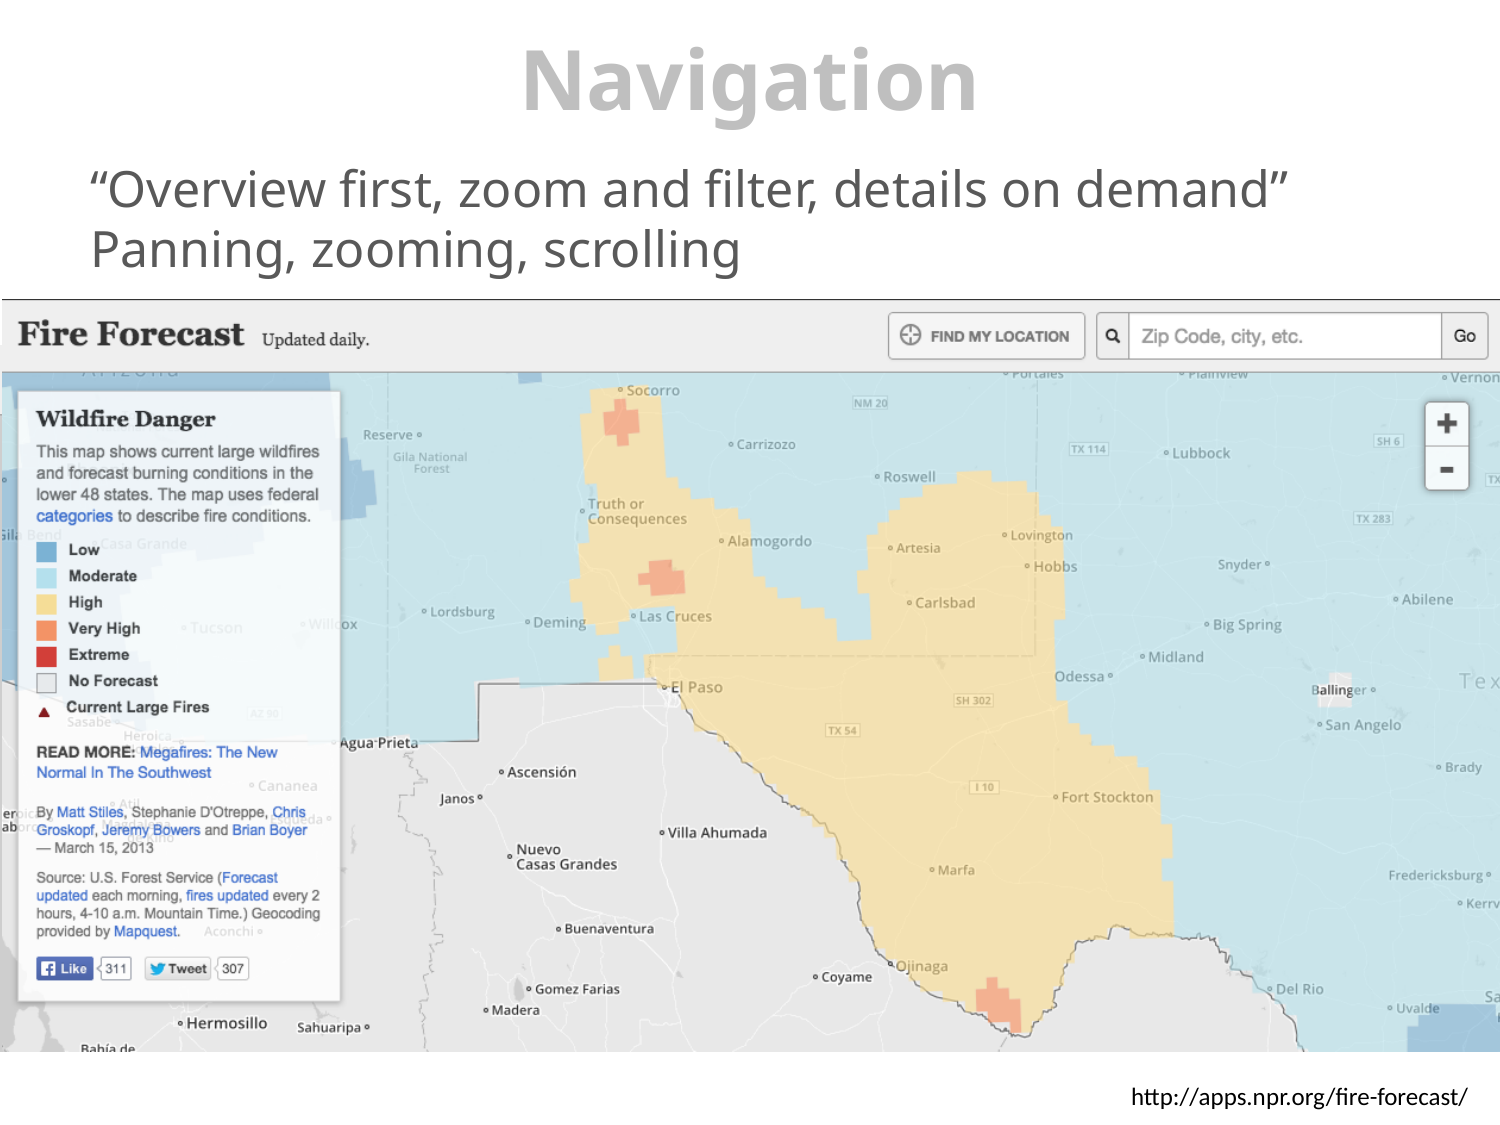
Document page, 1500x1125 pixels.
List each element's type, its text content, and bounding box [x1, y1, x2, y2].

list “Overview first, zoom and filter, details on demand” Panning, zooming, scrolling [75, 149, 1425, 298]
text_box http://apps.npr.org/fire-forecast/ [1116, 1073, 1484, 1118]
picture [0, 299, 1500, 1052]
title Navigation [75, 15, 1425, 138]
